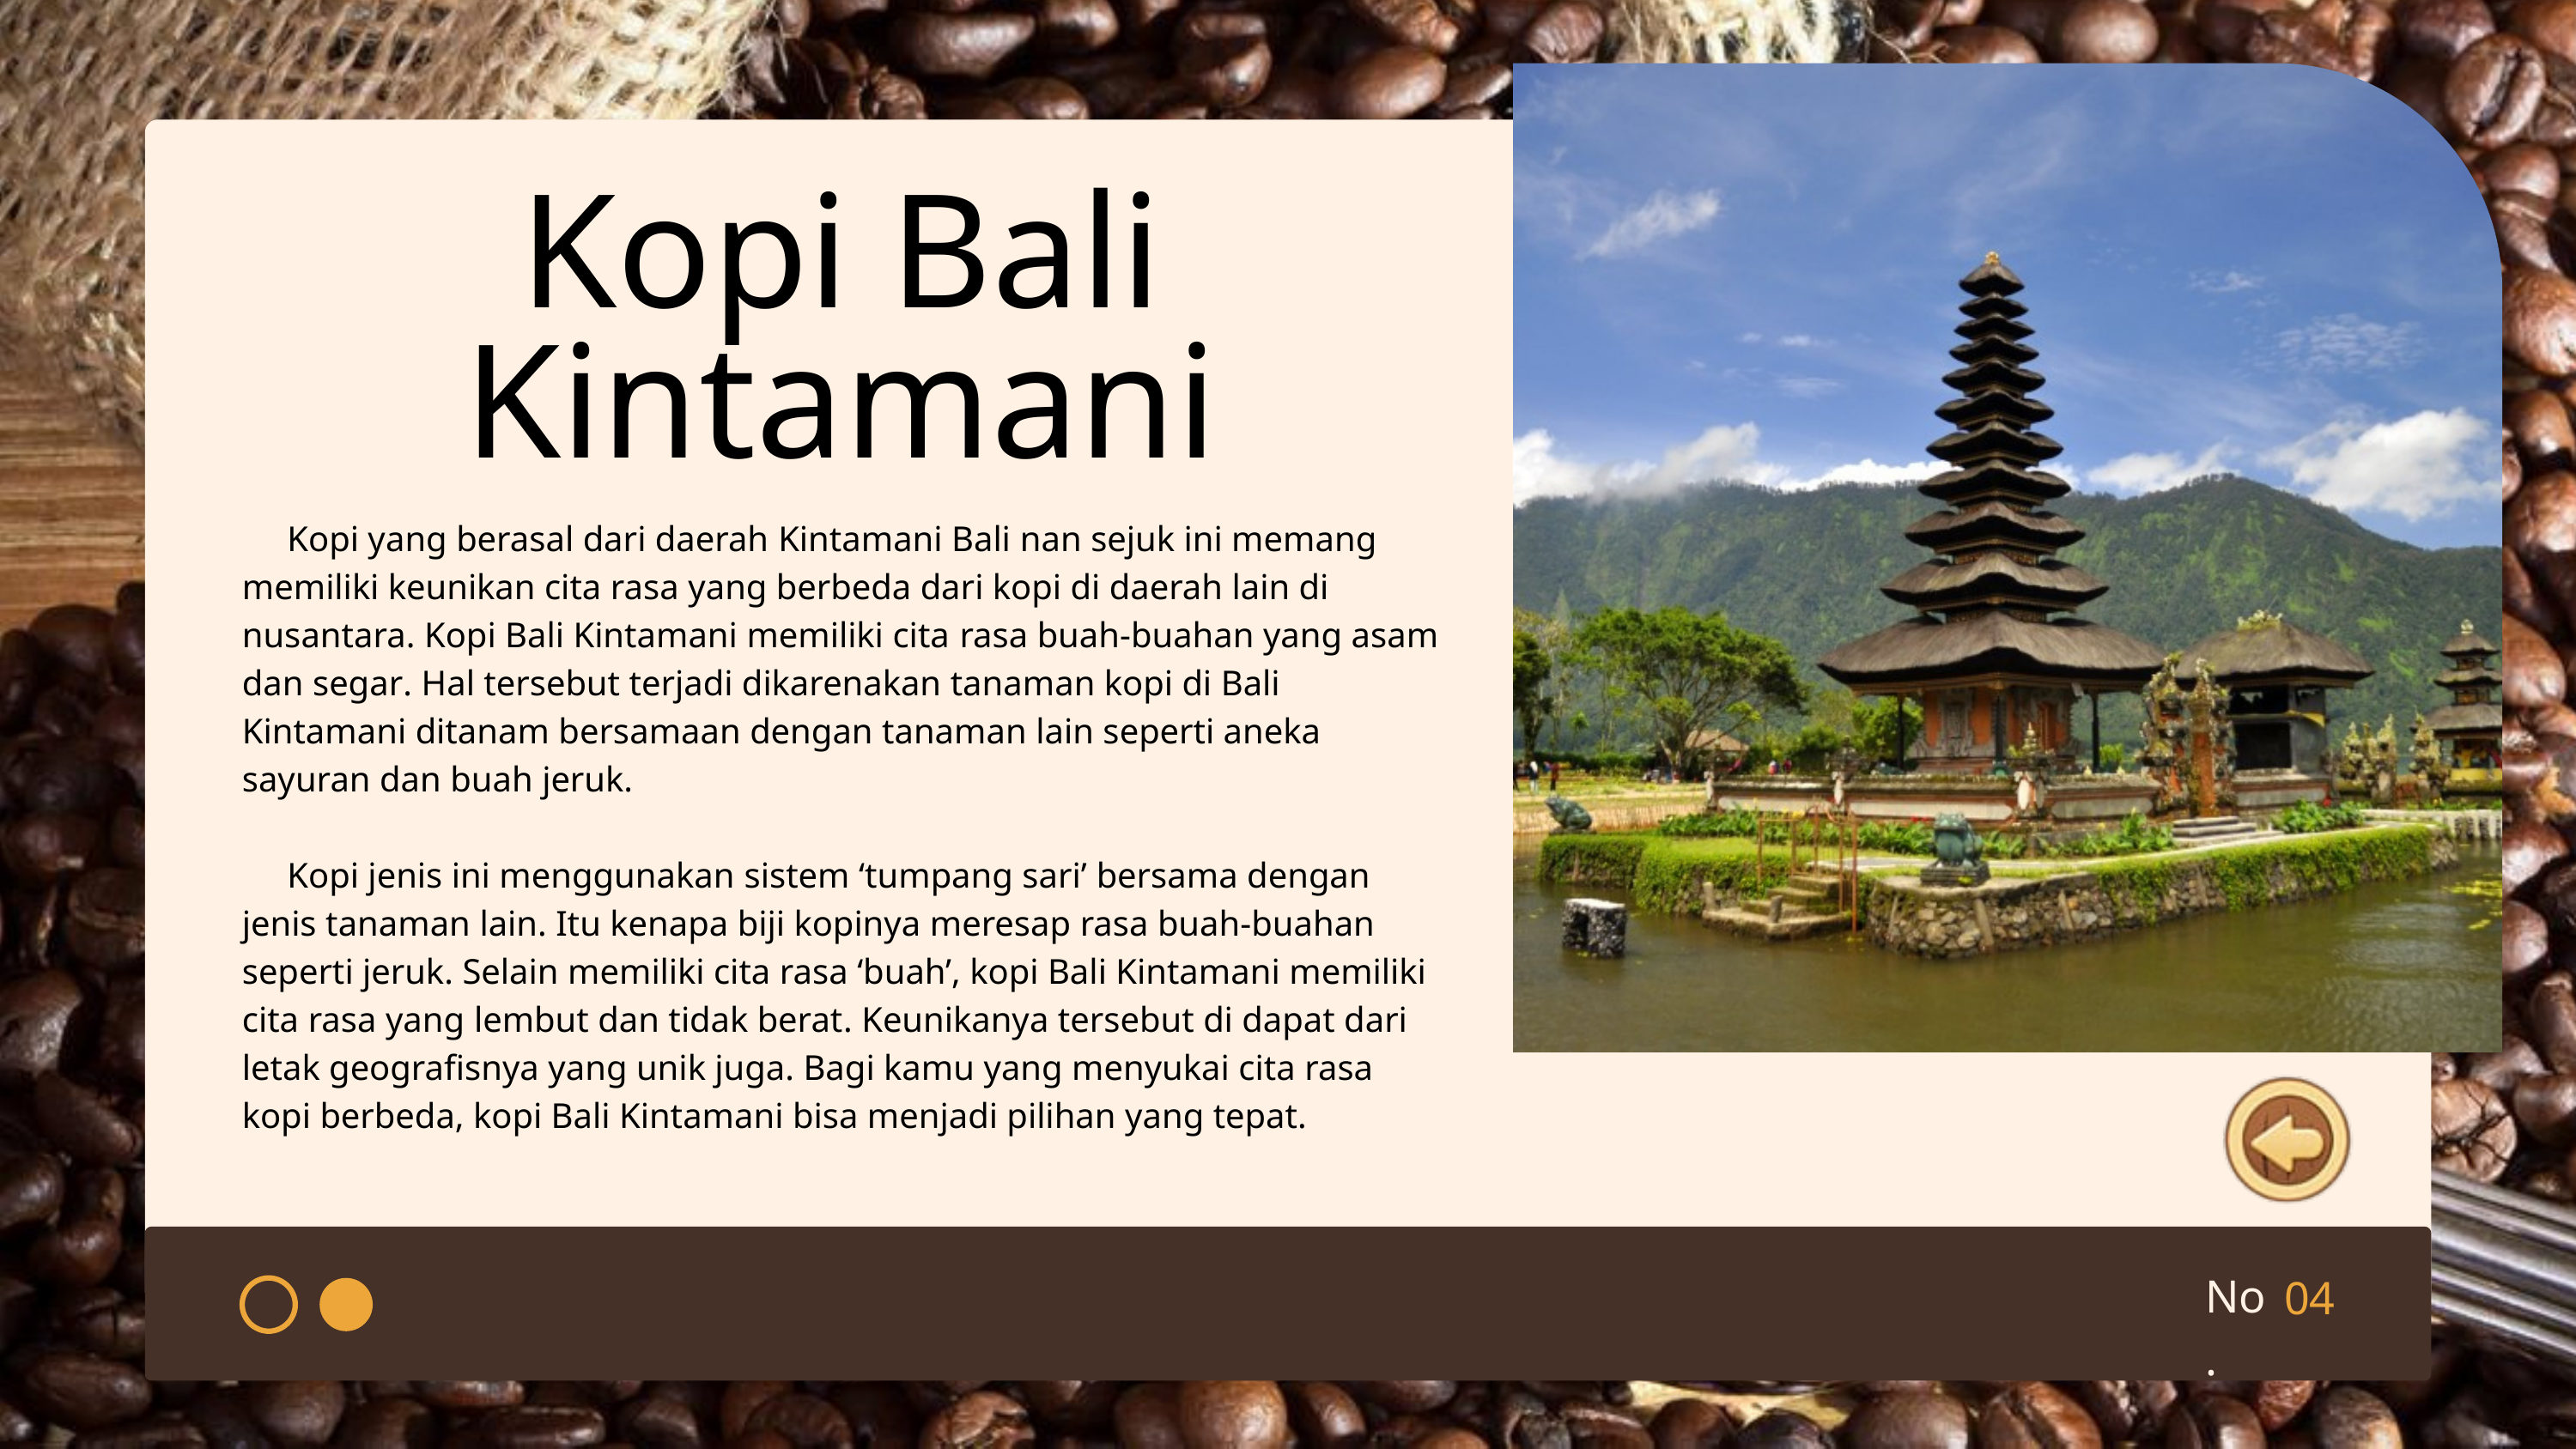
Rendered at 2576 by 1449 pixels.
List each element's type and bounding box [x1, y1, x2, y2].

text_box [144, 1226, 2432, 1381]
text_box [144, 118, 2432, 1226]
text_box [319, 1277, 374, 1331]
picture [0, 0, 2576, 1449]
text_box [241, 1277, 296, 1331]
text_box [1512, 63, 2503, 1053]
